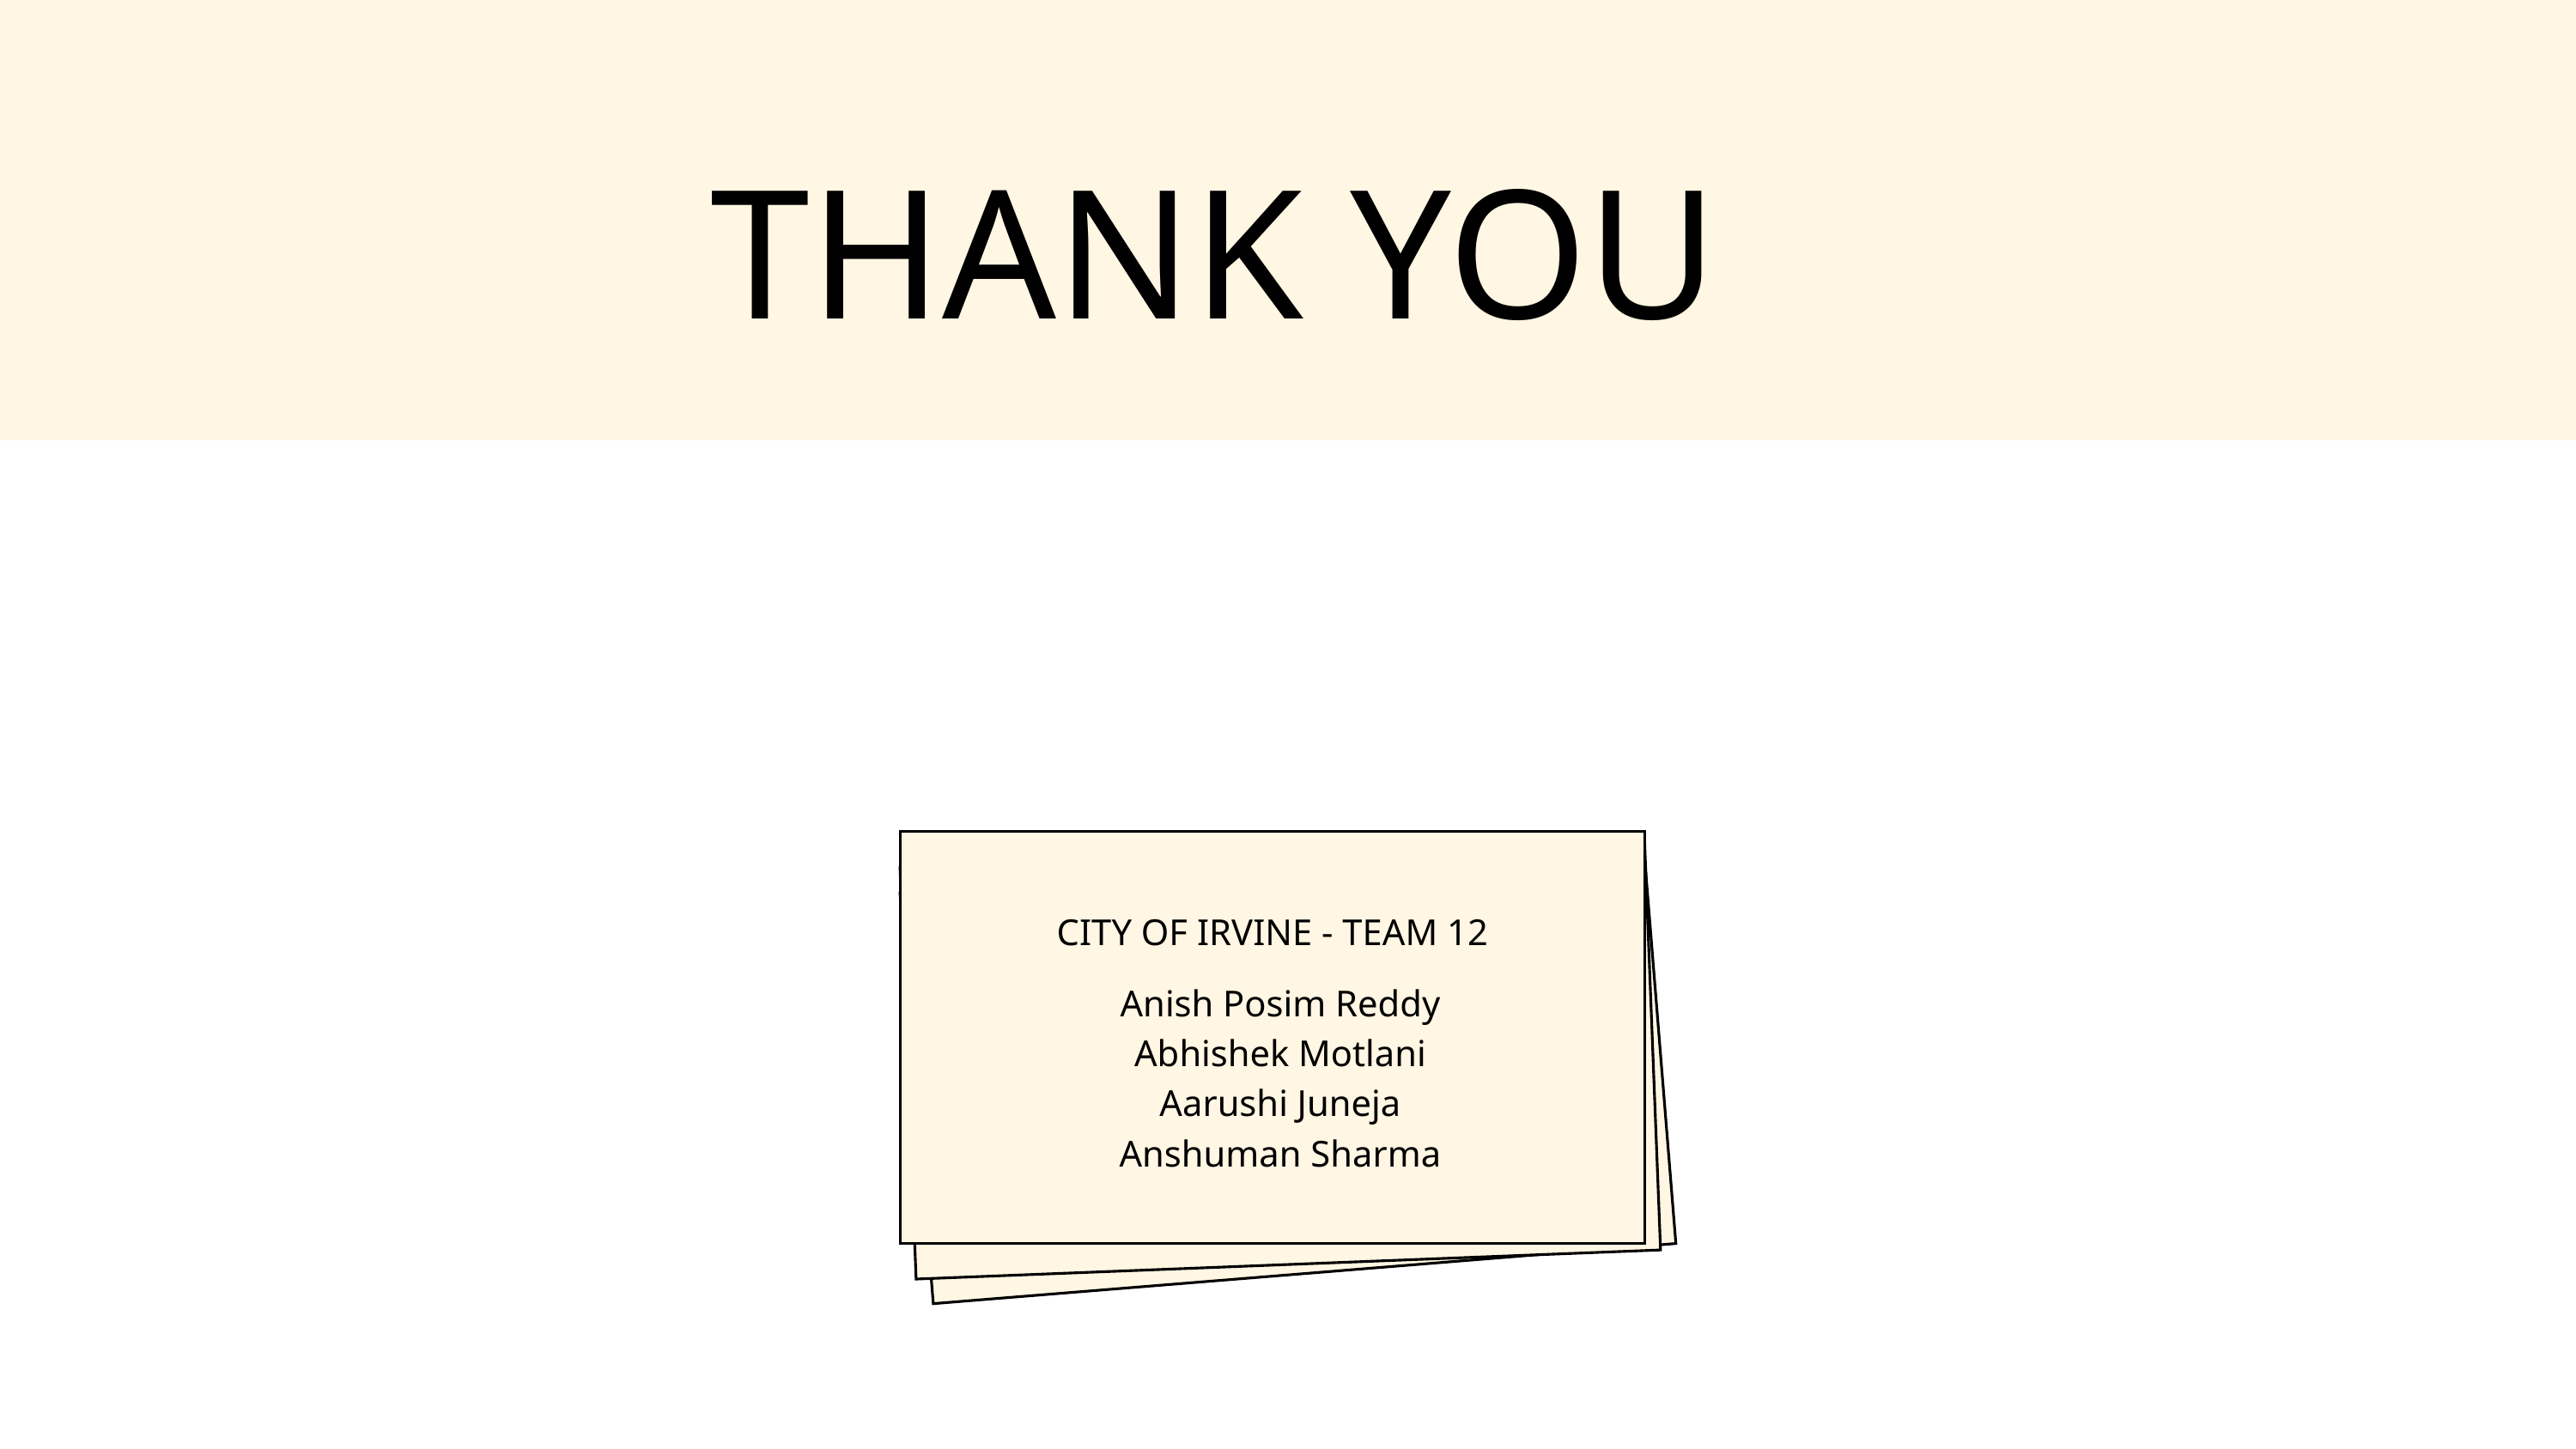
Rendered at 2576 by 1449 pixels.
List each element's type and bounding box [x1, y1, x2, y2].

text_box [0, 0, 2576, 441]
text_box [899, 831, 1676, 1304]
